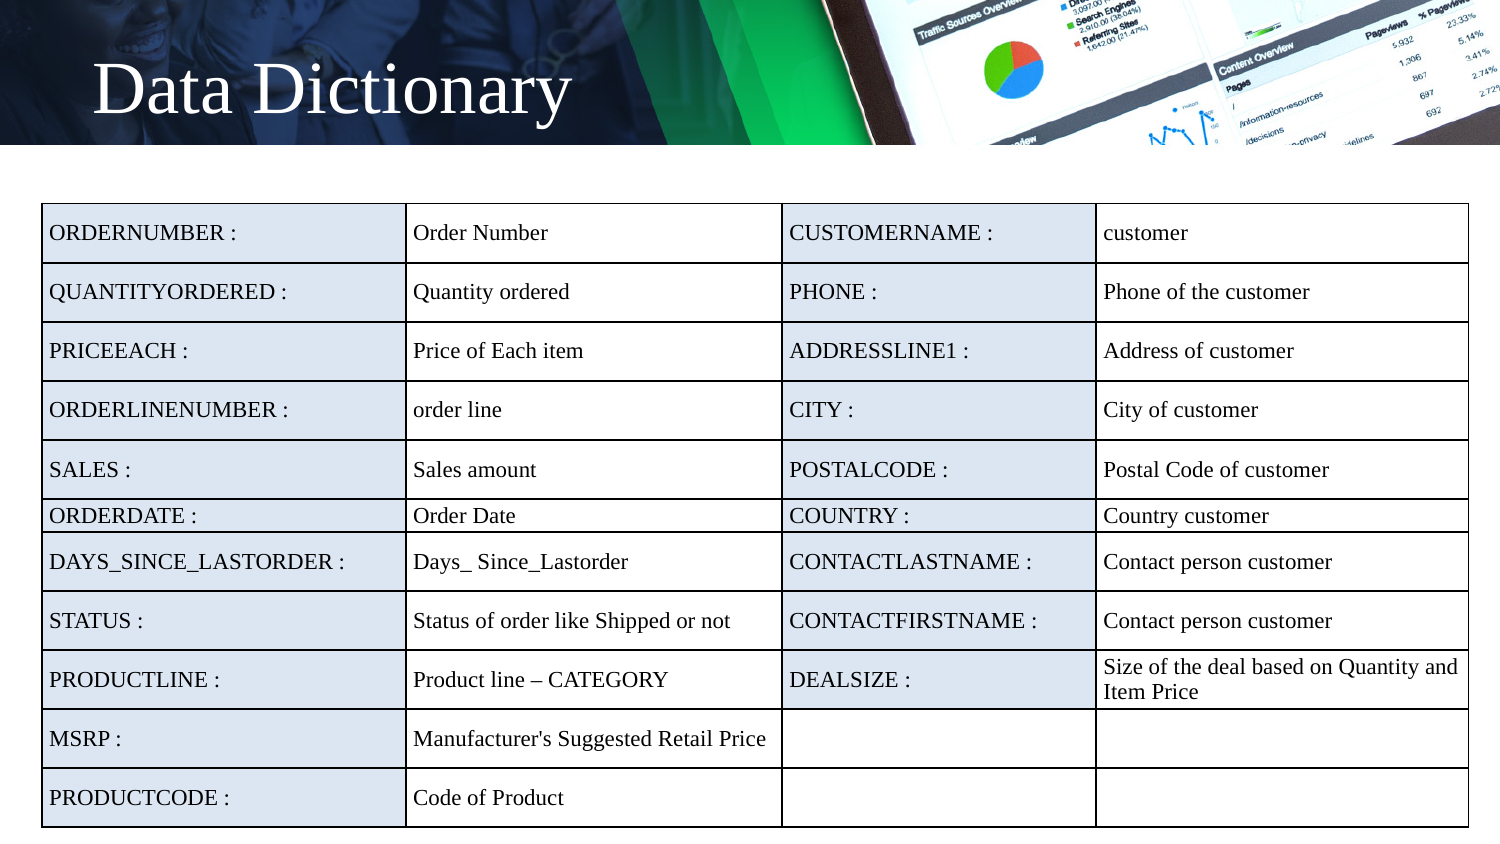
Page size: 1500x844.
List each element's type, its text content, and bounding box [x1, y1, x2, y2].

table_cell [783, 710, 1095, 767]
table_cell Contact person customer [1097, 533, 1468, 590]
table_cell Contact person customer [1097, 592, 1468, 649]
picture [0, 0, 1500, 844]
table_cell Size of the deal based on Quantity and Item Price [1097, 651, 1468, 708]
table_cell PRICEEACH : [43, 323, 405, 380]
table_cell Code of Product [407, 769, 781, 826]
table_cell STATUS : [43, 592, 405, 649]
table_header customer [1097, 204, 1468, 262]
table_cell [1097, 769, 1468, 826]
table_cell DEALSIZE : [783, 651, 1095, 708]
table_cell ORDERLINENUMBER : [43, 382, 405, 439]
table_cell Phone of the customer [1097, 264, 1468, 321]
table_cell Manufacturer's Suggested Retail Price [407, 710, 781, 767]
table_cell Status of order like Shipped or not [407, 592, 781, 649]
table_cell CONTACTFIRSTNAME : [783, 592, 1095, 649]
table_cell order line [407, 382, 781, 439]
table_cell ADDRESSLINE1 : [783, 323, 1095, 380]
table_cell Product line – CATEGORY [407, 651, 781, 708]
table_cell CITY : [783, 382, 1095, 439]
table_cell ORDERDATE : [43, 500, 405, 531]
table_header CUSTOMERNAME : [783, 204, 1095, 262]
table_cell COUNTRY : [783, 500, 1095, 531]
table_header Order Number [407, 204, 781, 262]
table_cell Sales amount [407, 441, 781, 498]
table_cell Quantity ordered [407, 264, 781, 321]
table_cell QUANTITYORDERED : [43, 264, 405, 321]
table_cell City of customer [1097, 382, 1468, 439]
table_cell CONTACTLASTNAME : [783, 533, 1095, 590]
table_cell SALES : [43, 441, 405, 498]
title Data Dictionary [77, 21, 1433, 147]
table_cell PRODUCTLINE : [43, 651, 405, 708]
table_cell DAYS_SINCE_LASTORDER : [43, 533, 405, 590]
table_cell Country customer [1097, 500, 1468, 531]
table_cell PHONE : [783, 264, 1095, 321]
table_cell [1097, 710, 1468, 767]
table_cell POSTALCODE : [783, 441, 1095, 498]
table_cell Price of Each item [407, 323, 781, 380]
table_cell [783, 769, 1095, 826]
table_cell Order Date [407, 500, 781, 531]
table_cell Address of customer [1097, 323, 1468, 380]
table_cell MSRP : [43, 710, 405, 767]
table_cell Days_ Since_Lastorder [407, 533, 781, 590]
table_cell PRODUCTCODE : [43, 769, 405, 826]
table_header ORDERNUMBER : [43, 204, 405, 262]
table_cell Postal Code of customer [1097, 441, 1468, 498]
